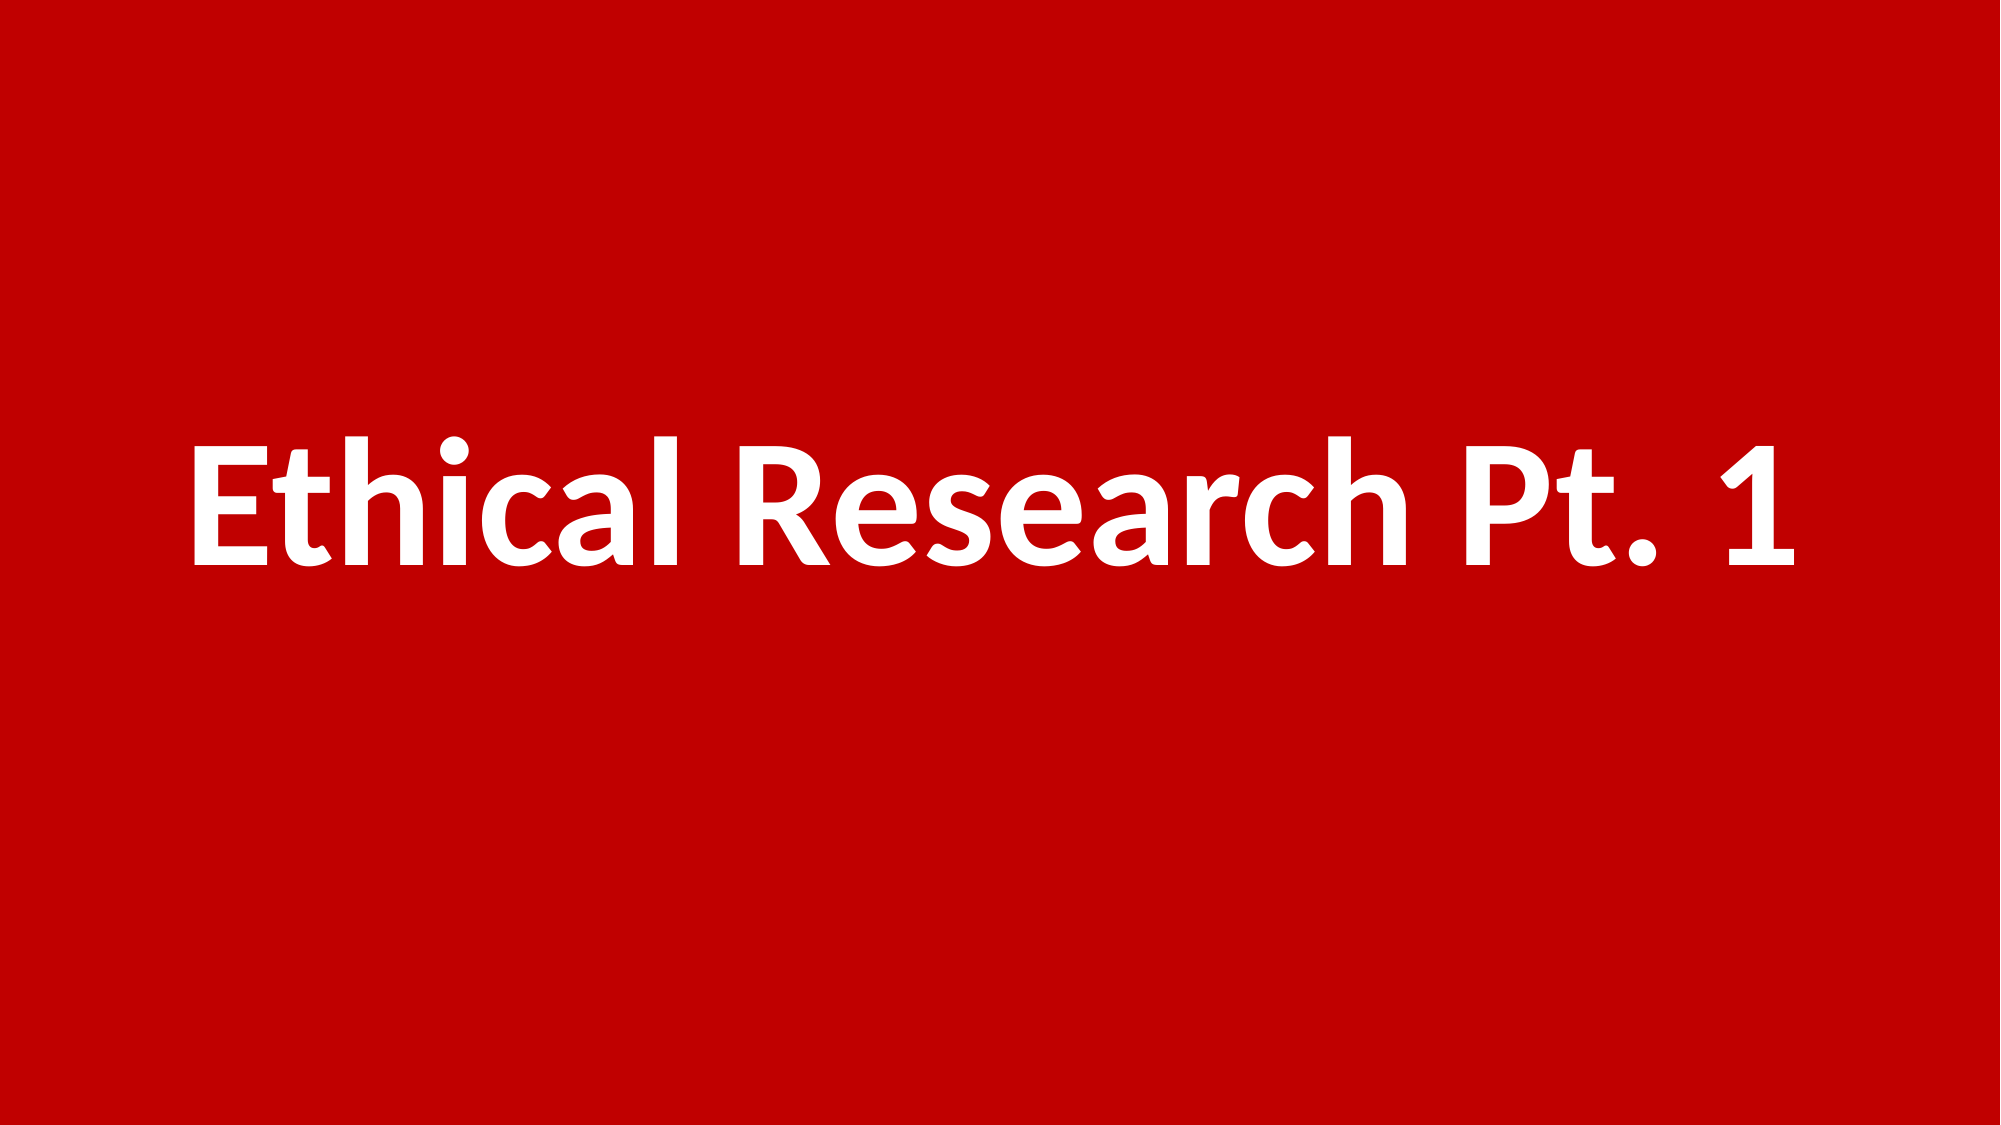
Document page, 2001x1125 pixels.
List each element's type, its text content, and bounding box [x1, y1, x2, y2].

text_box Ethical Research Pt. 1 [169, 374, 1819, 610]
